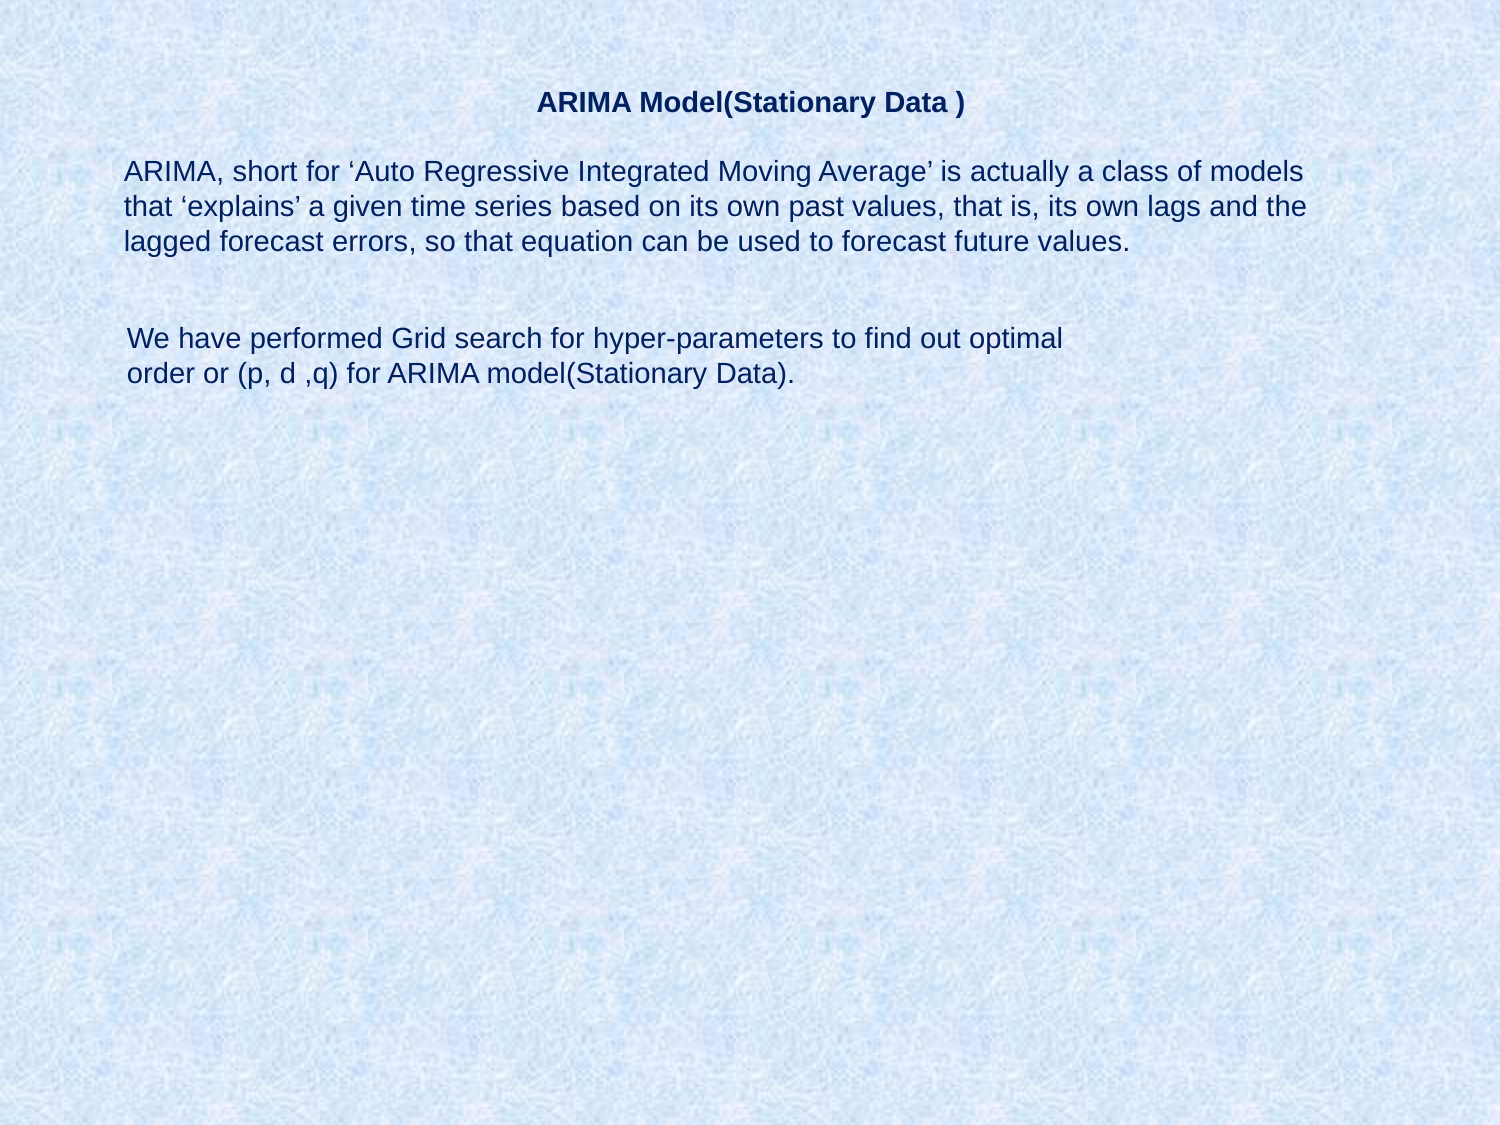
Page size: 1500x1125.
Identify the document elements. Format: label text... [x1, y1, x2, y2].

picture [0, 0, 1500, 1125]
text_box We have performed Grid search for hyper-parameters to find out optimal order or (p, d ,q) for ARIMA model(Stationary Data). [112, 312, 1088, 397]
text_box ARIMA, short for ‘Auto Regressive Integrated Moving Average’ is actually a class of models that ‘explains’ a given time series based on its own past values, that is, its own lags and the lagged forecast errors, so that equation can be used to forecast future values. [108, 145, 1360, 265]
text_box ARIMA Model(Stationary Data ) [521, 75, 981, 126]
